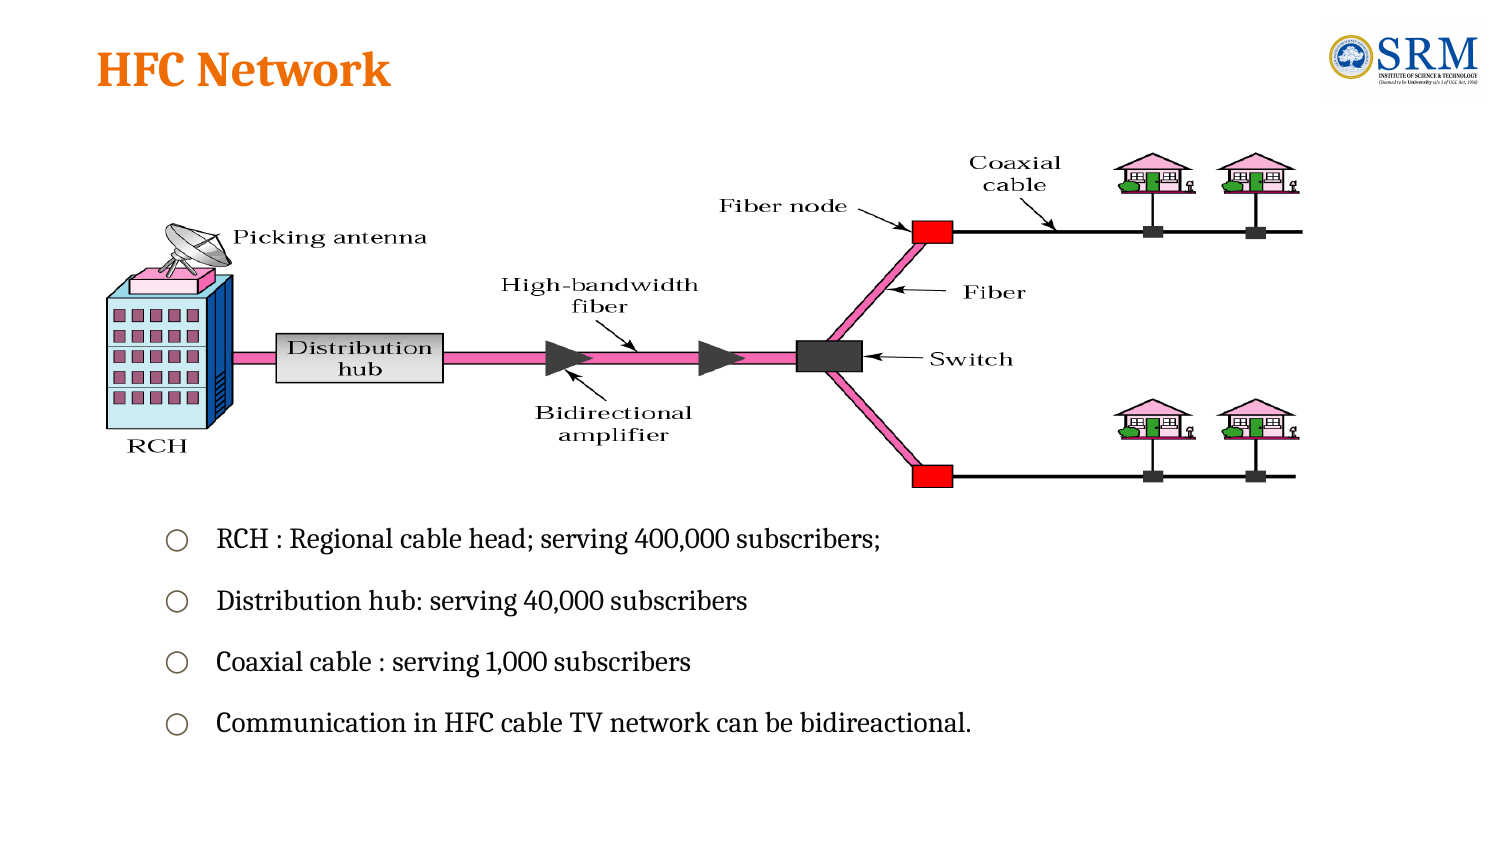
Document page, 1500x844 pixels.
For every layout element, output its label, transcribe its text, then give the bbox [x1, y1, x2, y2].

picture [1326, 17, 1481, 104]
list HFC Network RCH : Regional cable head; serving 400,000 subscribers; Distribution hub: serving 40,000 subscribers Coaxial cable : serving 1,000 subscribers Communication in HFC cable TV network can be bidireactional. [51, 21, 1352, 138]
picture [105, 151, 1304, 489]
